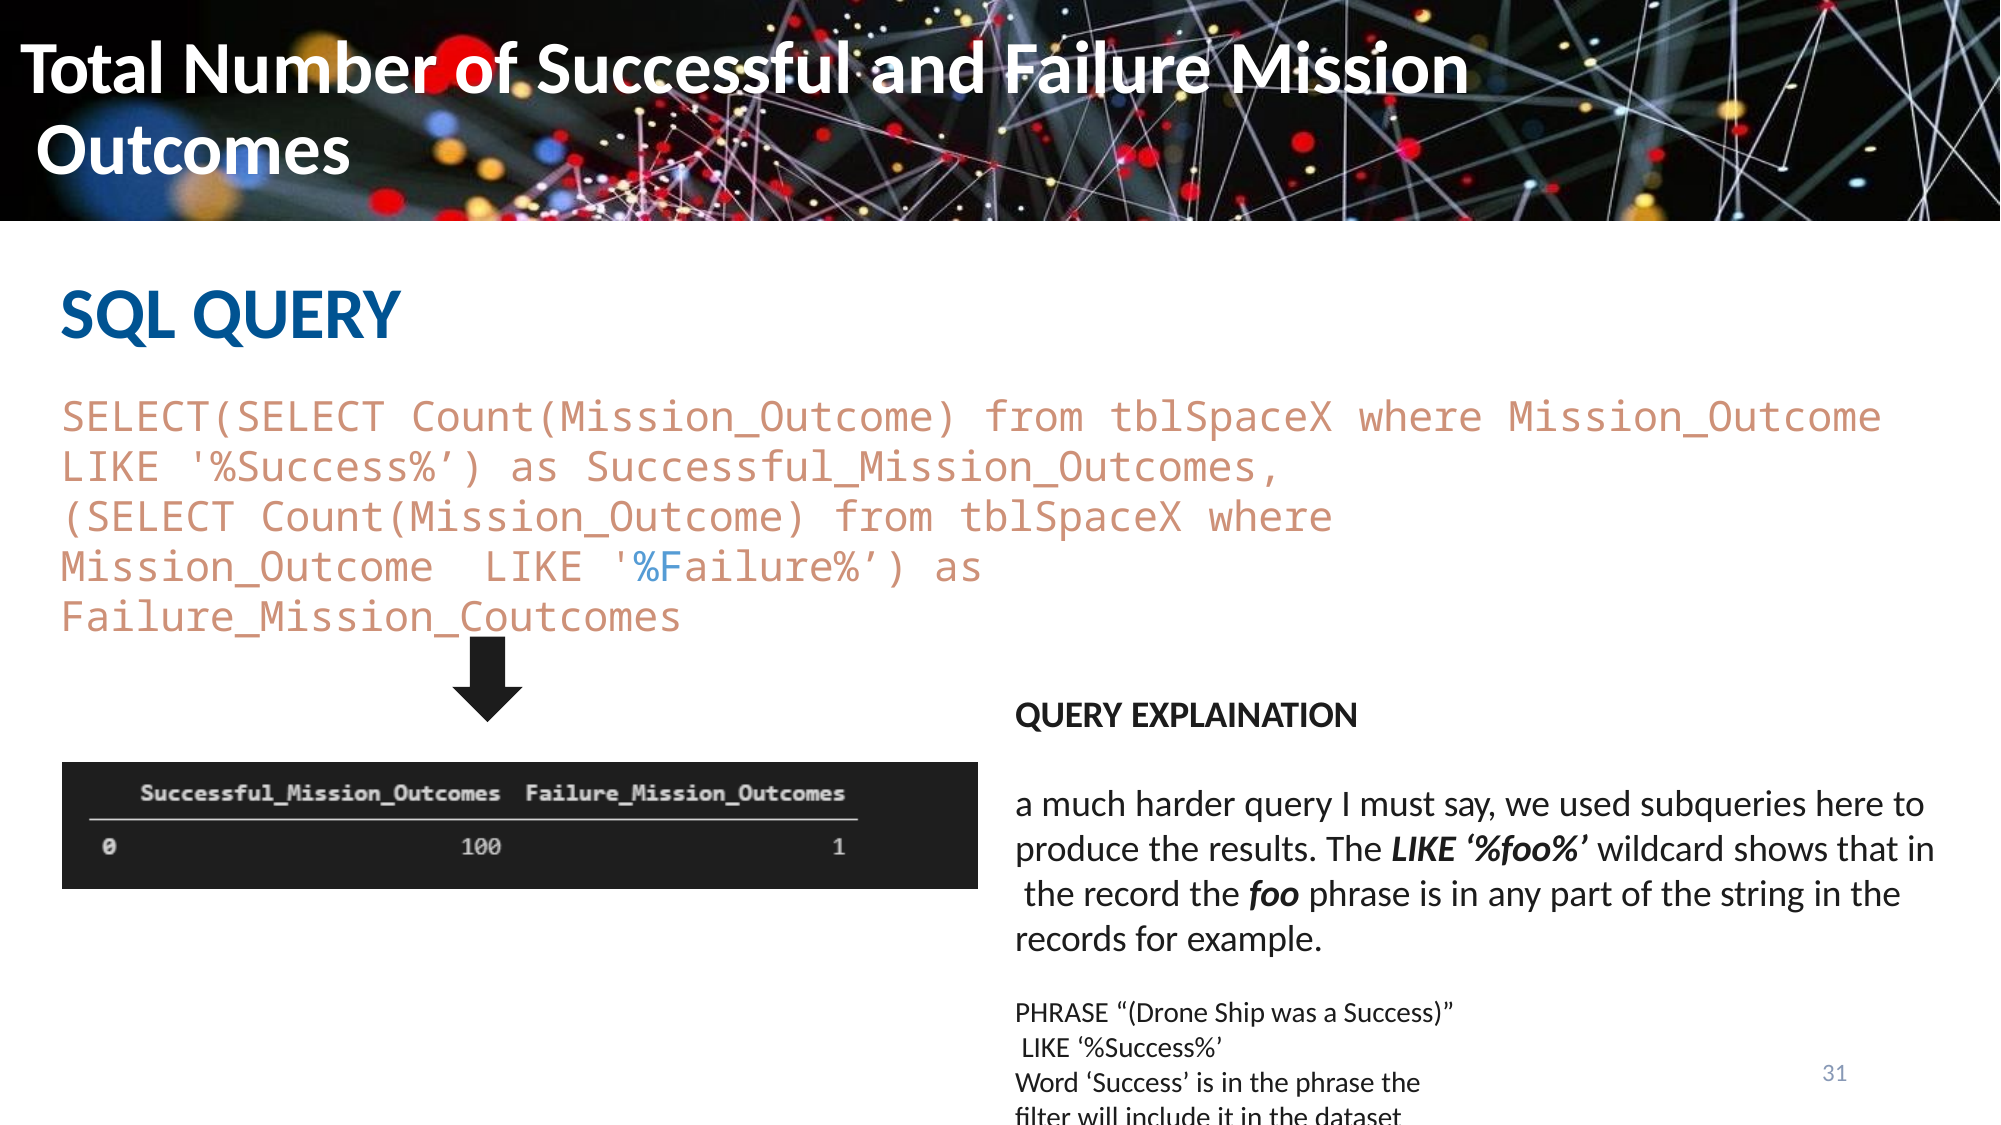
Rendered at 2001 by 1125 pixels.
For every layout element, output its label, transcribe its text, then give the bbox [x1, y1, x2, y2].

slide_number 31 [1815, 1060, 1854, 1125]
picture [62, 762, 978, 889]
picture [0, 0, 2000, 221]
text_box SQL QUERY SELECT(SELECT Count(Mission_Outcome) from tblSpaceX where Mission_Outcome LIKE '%Success%’) as Successful_Mission_Outcomes, (SELECT Count(Mission_Outcome) from tblSpaceX where Mission_Outcome LIKE '%Failure%’) as Failure_Mission_Coutcomes QUERY EXPLAINATION a much harder query I must say, we used subqueries here to produce the results. The LIKE ‘%foo%’ wildcard shows that in the record the foo phrase is in any part of the string in the records for example. PHRASE “(Drone Ship was a Success)” LIKE ‘%Success%’ Word ‘Success’ is in the phrase the filter will include it in the dataset [58, 263, 1945, 1125]
text_box [452, 636, 523, 723]
